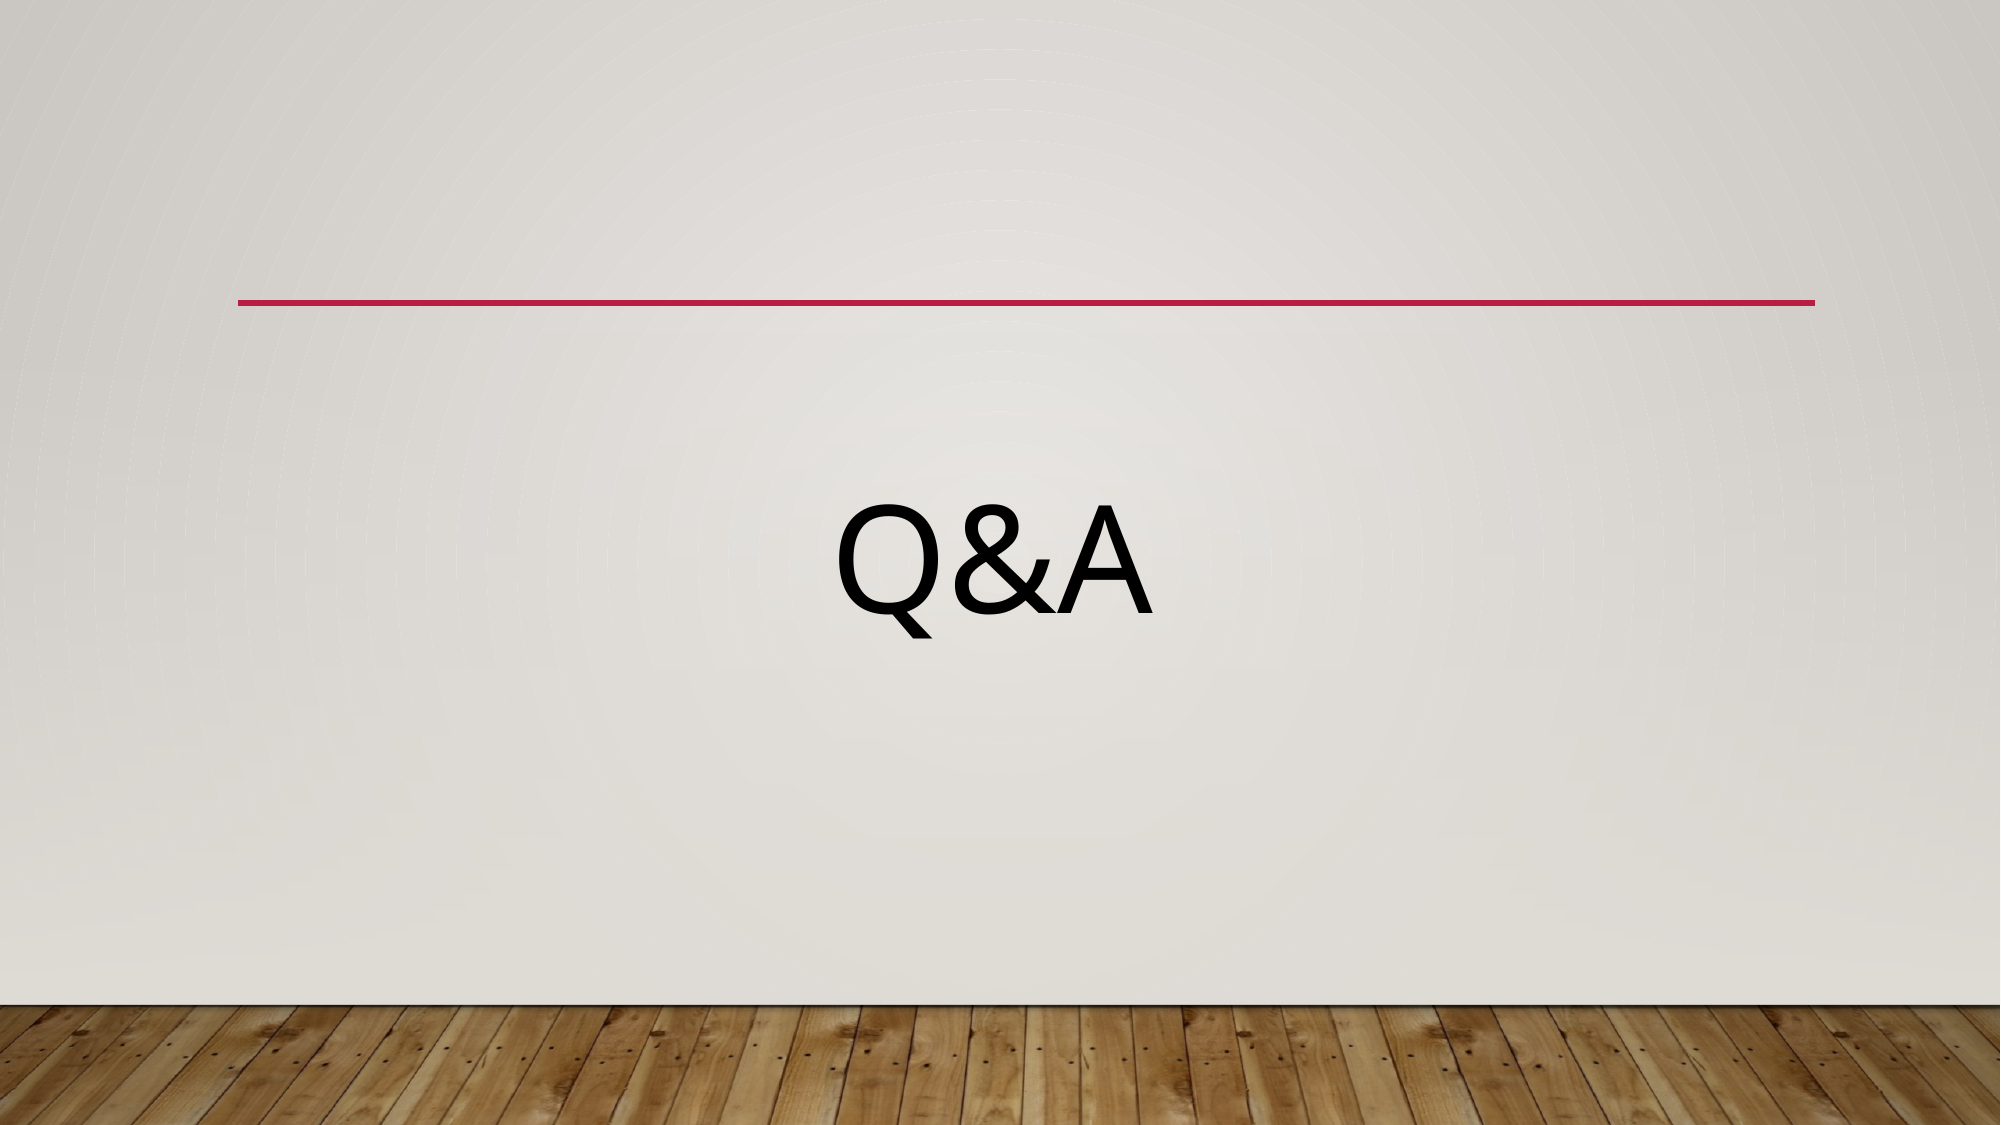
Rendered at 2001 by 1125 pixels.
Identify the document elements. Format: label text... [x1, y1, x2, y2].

list Q&A [159, 218, 1825, 990]
picture [0, 1005, 2000, 1125]
